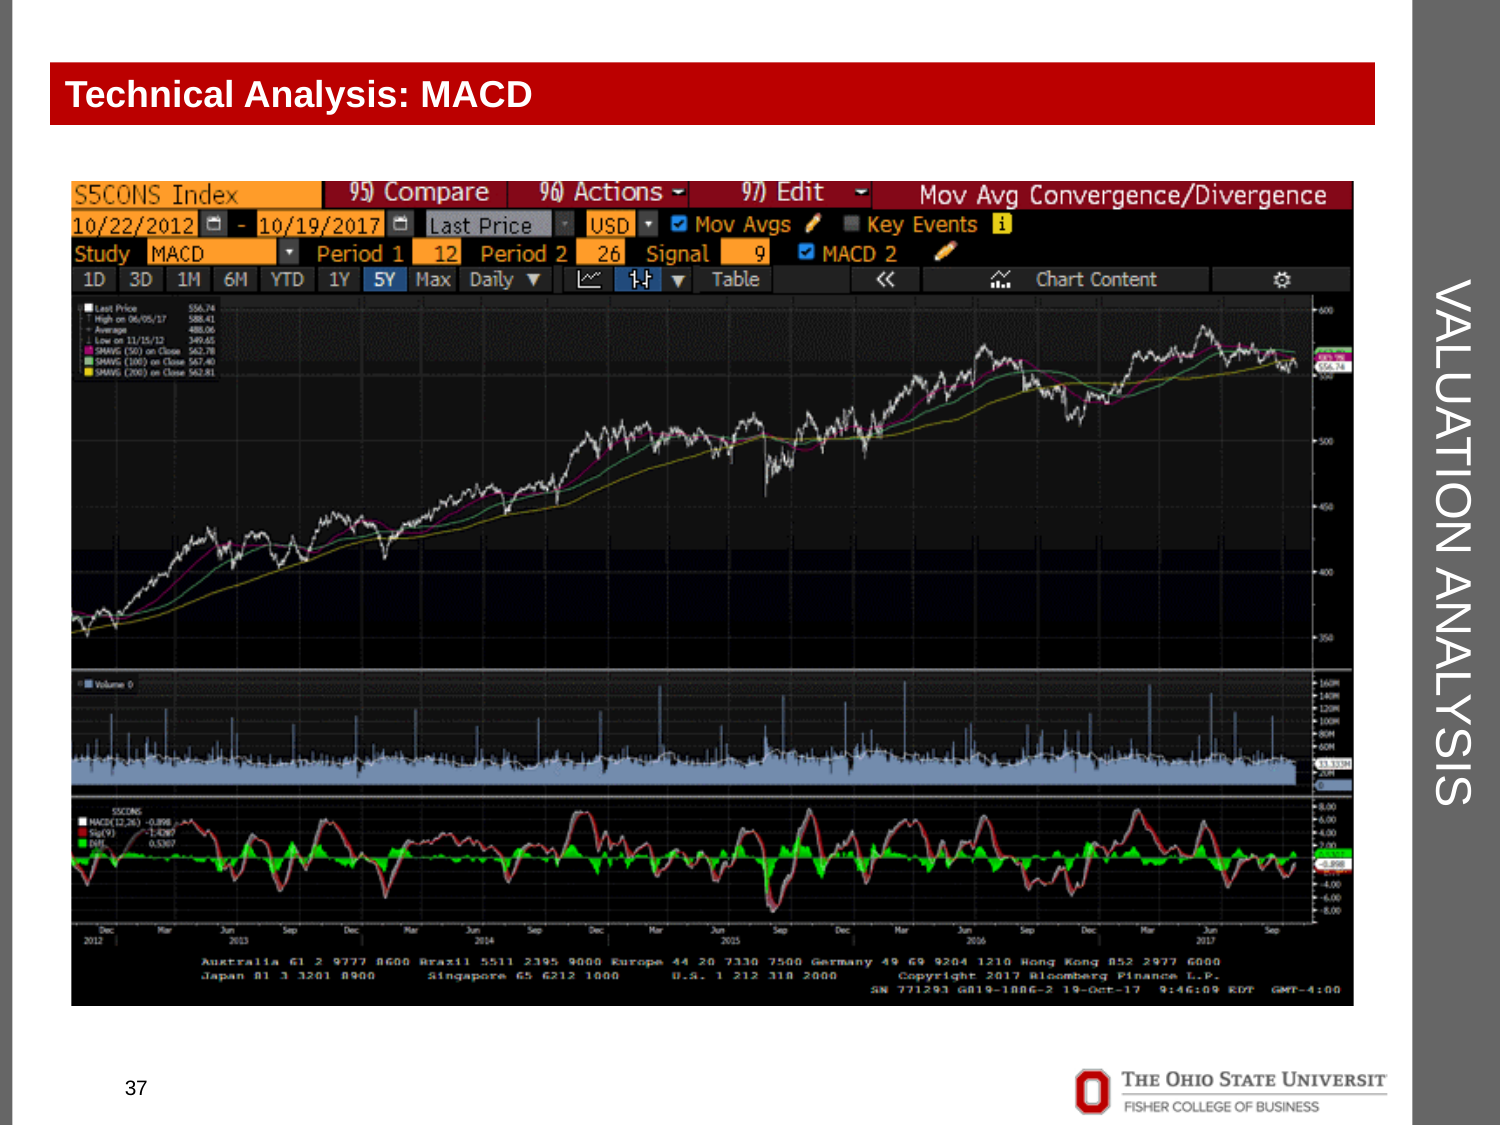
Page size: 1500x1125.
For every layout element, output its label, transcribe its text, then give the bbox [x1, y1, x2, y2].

picture [1074, 1050, 1388, 1125]
title Valuation Analysis [1412, 62, 1500, 1025]
picture [70, 180, 1354, 1007]
list Technical Analysis: MACD [50, 62, 1375, 125]
slide_number 37 [0, 1061, 163, 1112]
